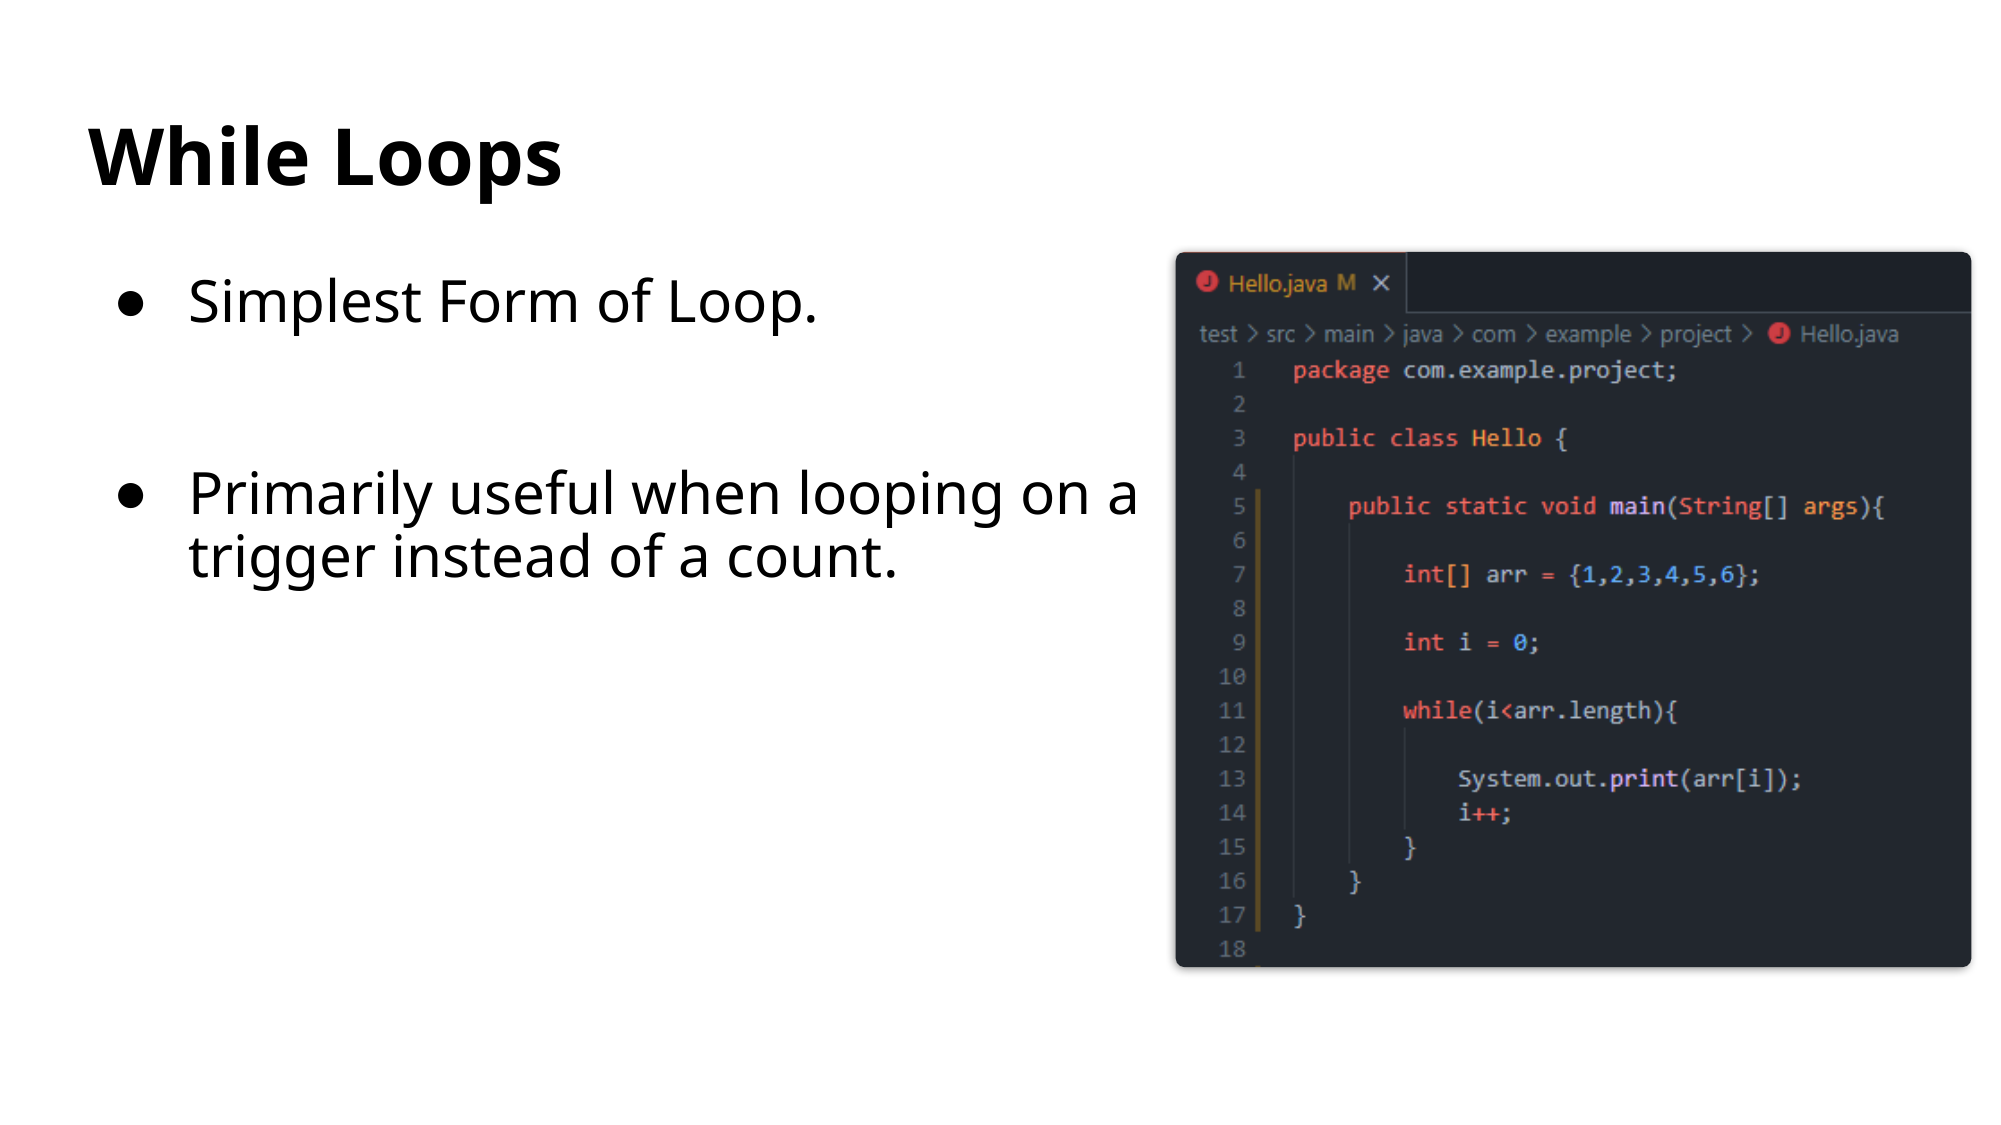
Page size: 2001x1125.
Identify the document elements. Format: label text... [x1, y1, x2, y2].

list Simplest Form of Loop. Primarily useful when looping on a trigger instead of a count. [68, 252, 1176, 1000]
title While Loops [68, 97, 1932, 223]
picture [1175, 251, 1972, 968]
